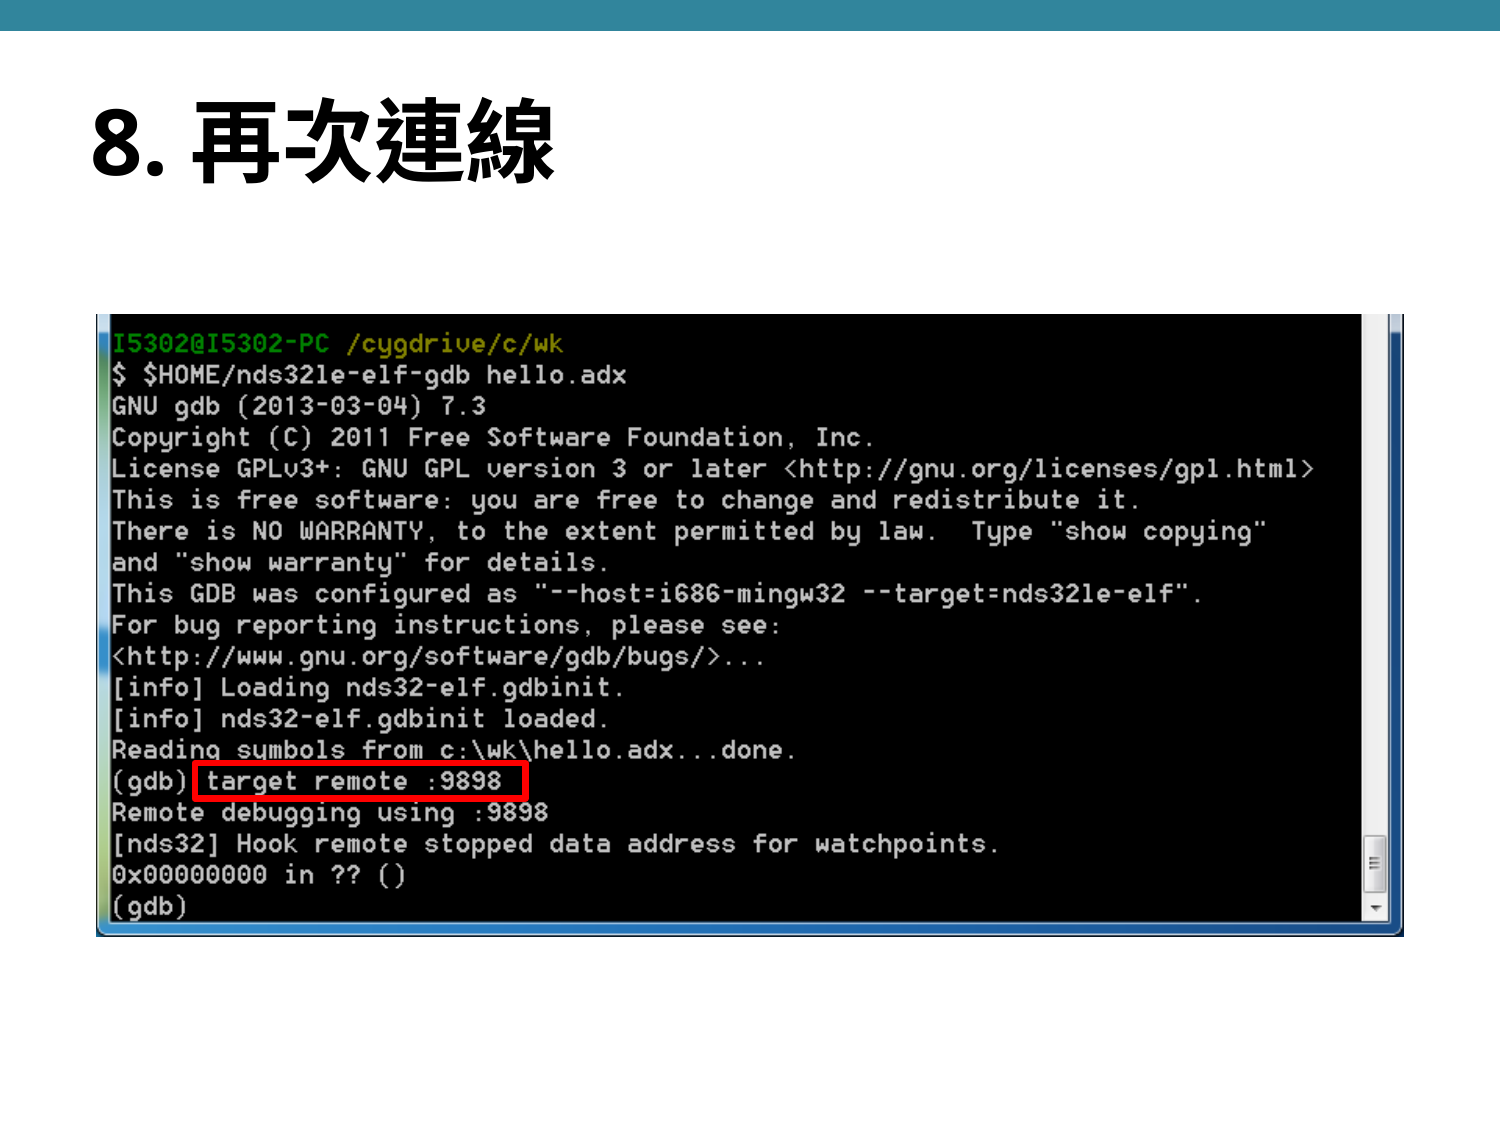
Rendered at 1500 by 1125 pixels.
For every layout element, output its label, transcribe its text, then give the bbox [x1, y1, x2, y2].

picture [95, 314, 1405, 938]
title 8.再次連線 [75, 45, 1425, 233]
